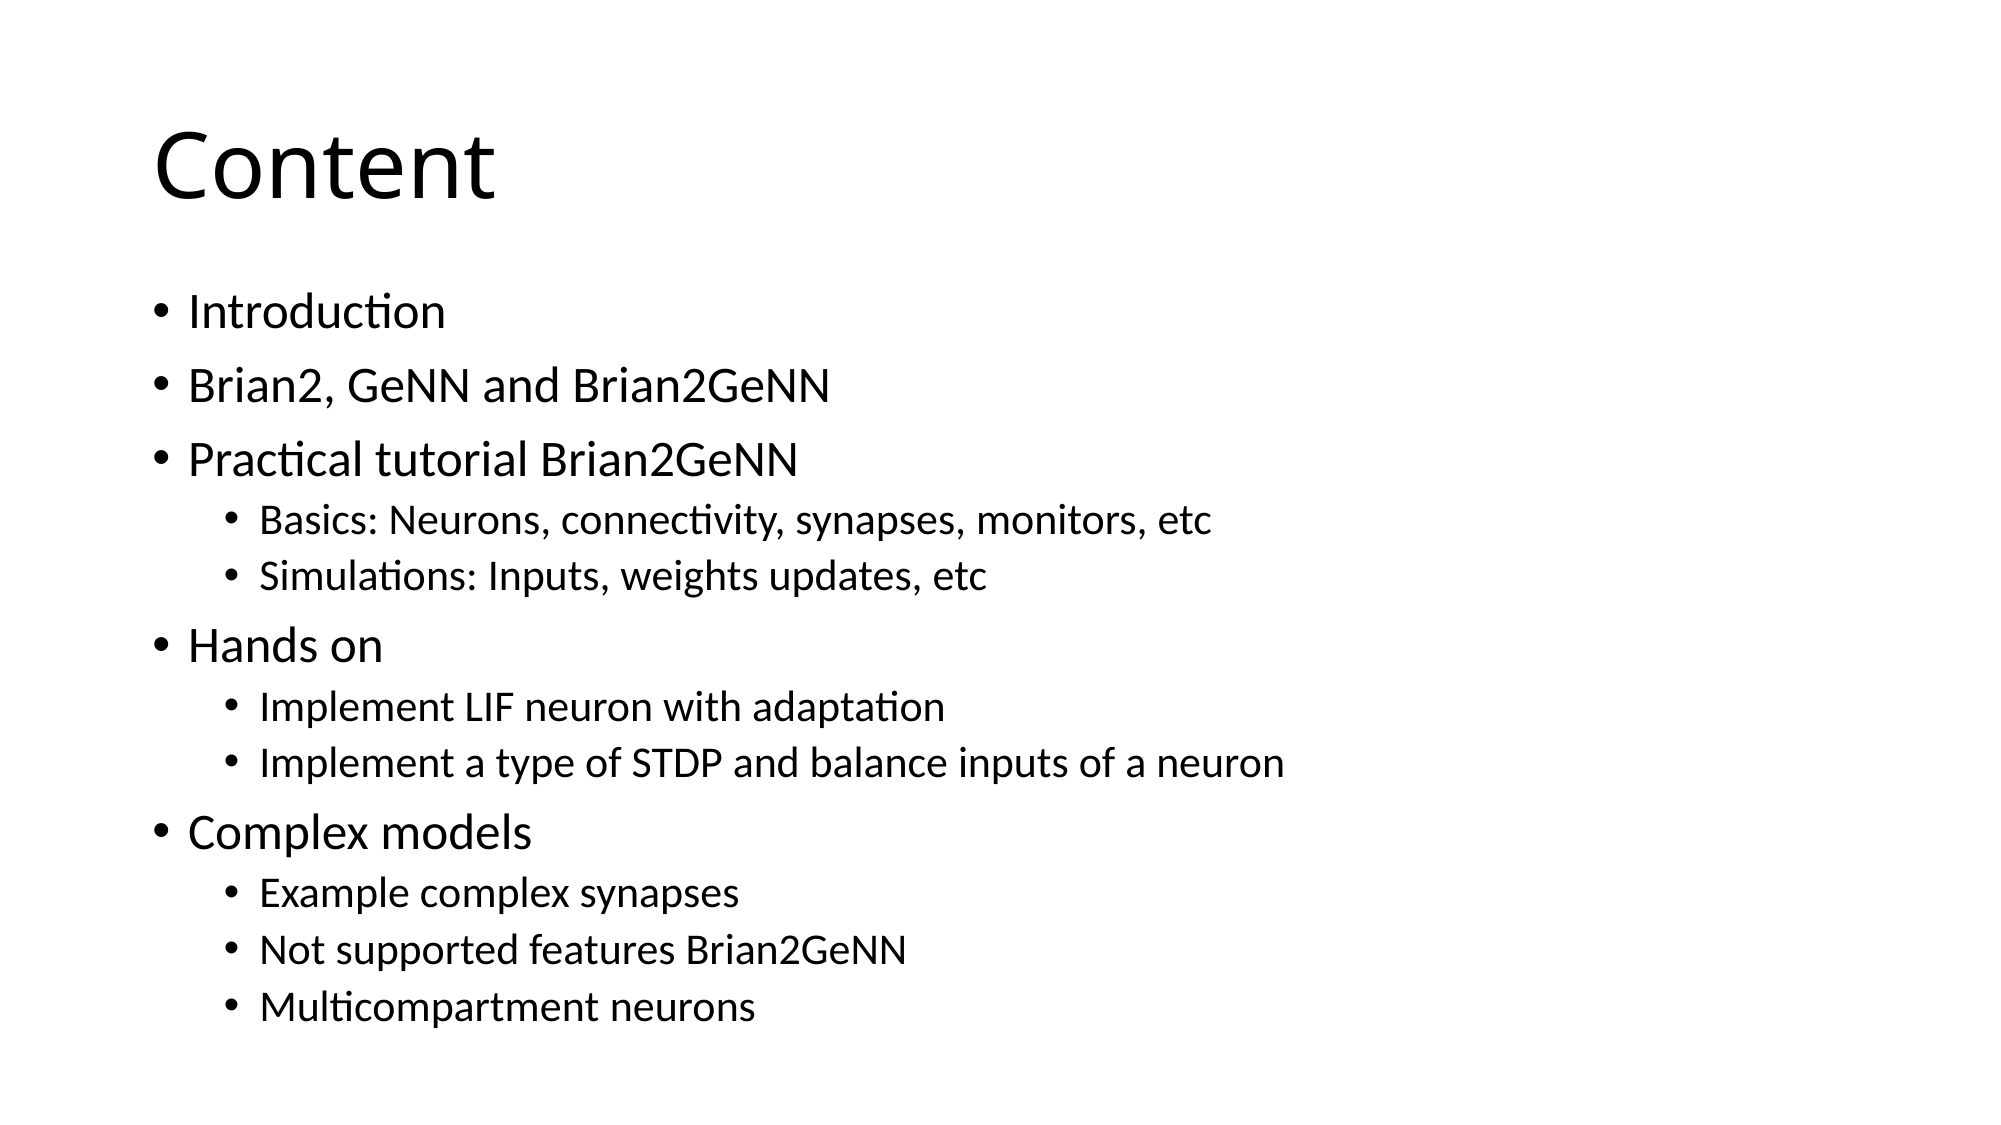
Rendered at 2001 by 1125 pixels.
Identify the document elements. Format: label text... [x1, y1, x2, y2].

list Introduction Brian2, GeNN and Brian2GeNN Practical tutorial Brian2GeNN Basics: Neurons, connectivity, synapses, monitors, etc Simulations: Inputs, weights updates, etc Hands on Implement LIF neuron with adaptation Implement a type of STDP and balance inputs of a neuron Complex models Example complex synapses Not supported features Brian2GeNN Multicompartment neurons [137, 277, 1863, 1045]
title Content [137, 59, 1863, 277]
